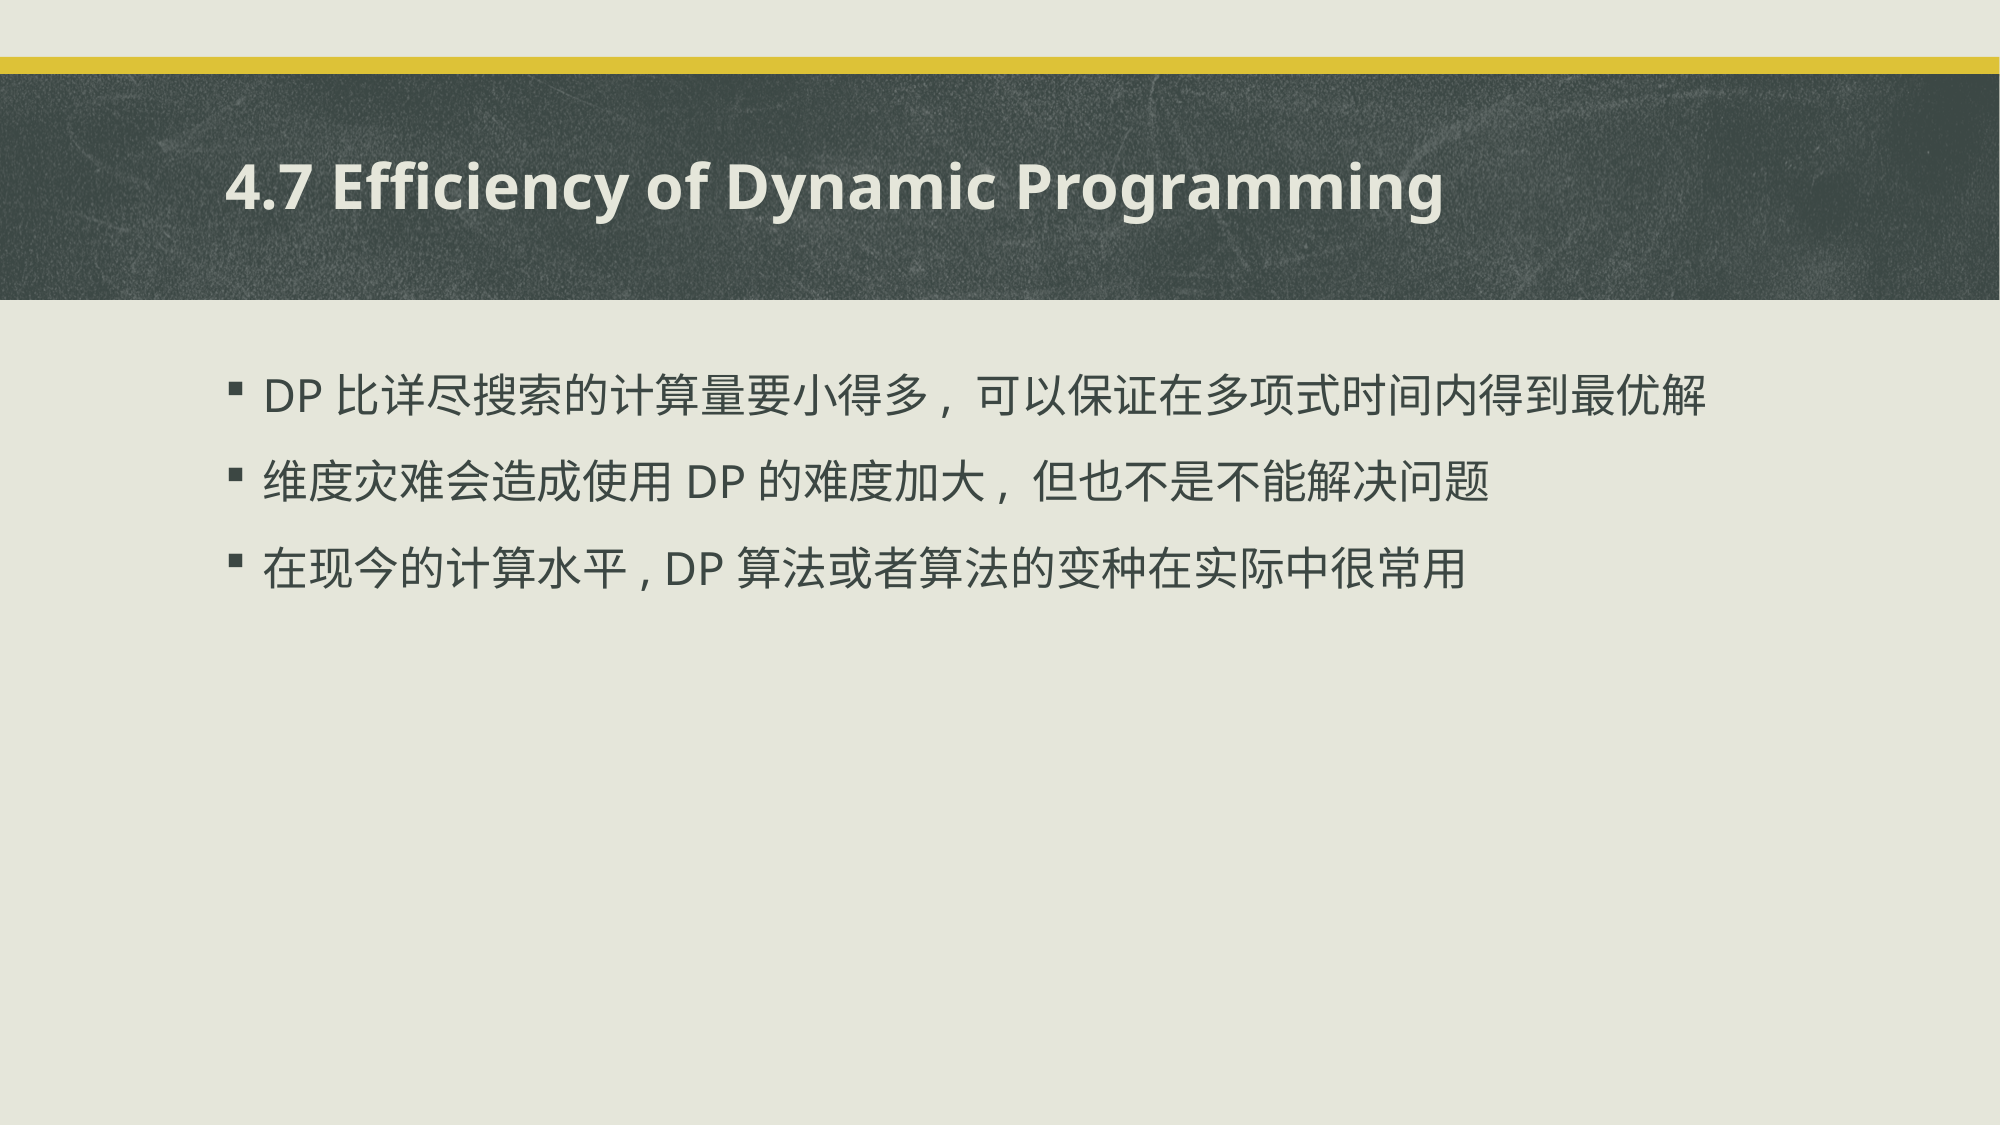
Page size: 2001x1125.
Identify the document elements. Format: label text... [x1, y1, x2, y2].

title 4.7 Efficiency of Dynamic Programming [210, 76, 1790, 300]
list DP比详尽搜索的计算量要小得多, 可以保证在多项式时间内得到最优解 维度灾难会造成使用DP的难度加大, 但也不是不能解决问题 在现今的计算水平, DP算法或者算法的变种在实际中很常用 [210, 359, 1790, 1014]
picture [0, 74, 2000, 300]
